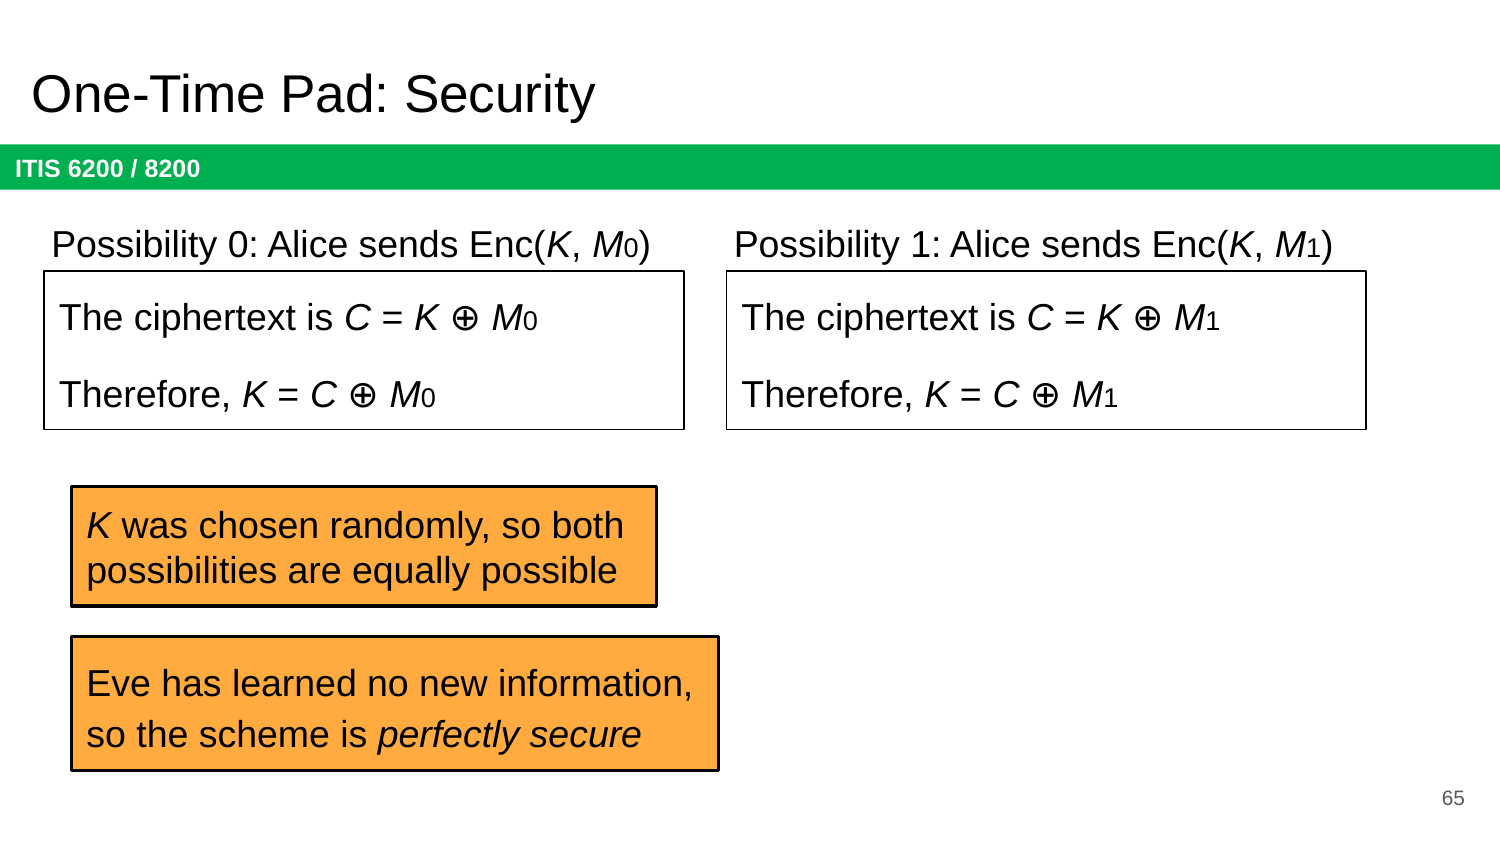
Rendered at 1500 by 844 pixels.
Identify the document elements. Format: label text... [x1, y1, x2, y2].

text_box The ciphertext is C = K ⊕ M1 Therefore, K = C ⊕ M1 [726, 271, 1367, 430]
text_box Possibility 1: Alice sends Enc(K, M1) [718, 205, 1367, 281]
text_box Possibility 0: Alice sends Enc(K, M0) [36, 205, 696, 281]
text_box K was chosen randomly, so both possibilities are equally possible [71, 486, 657, 607]
slide_number 65 [1389, 764, 1480, 830]
text_box Eve has learned no new information, so the scheme is perfectly secure [71, 636, 719, 771]
title One-Time Pad: Security [16, 44, 1415, 139]
text_box The ciphertext is C = K ⊕ M0 Therefore, K = C ⊕ M0 [43, 271, 684, 430]
